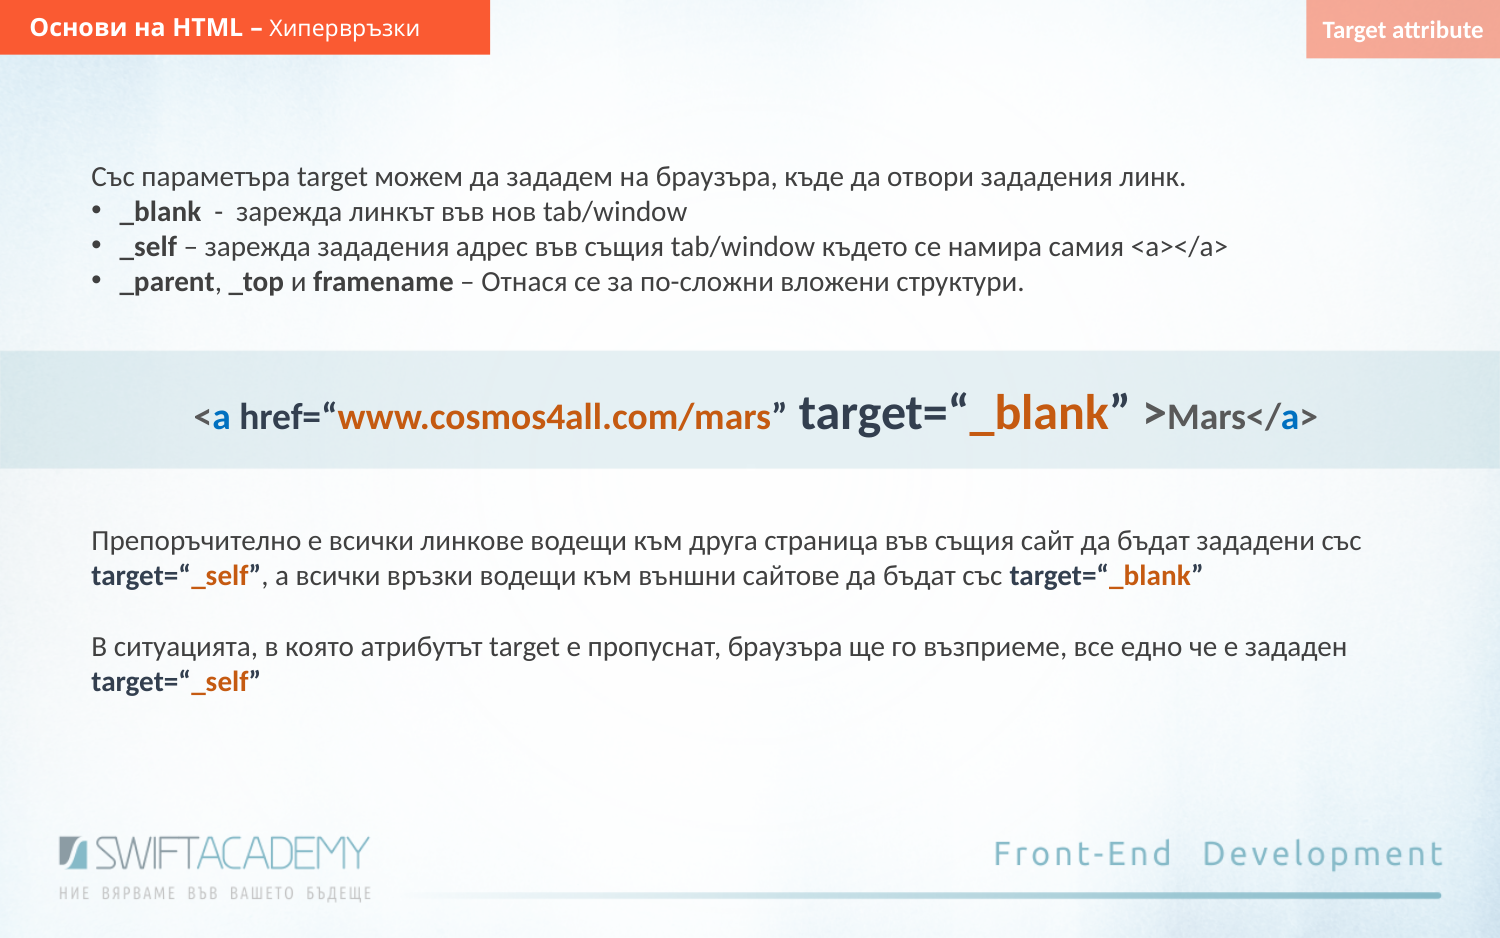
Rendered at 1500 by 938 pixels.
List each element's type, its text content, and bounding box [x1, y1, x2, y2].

text_box <a href=“www.cosmos4all.com/mars” target=“_blank” >Mars</a> [43, 371, 1469, 447]
text_box [0, 350, 1500, 470]
text_box Със параметъра target можем да зададем на браузъра, къде да отвори зададения линк. _blank - зарежда линкът във нов tab/window _self – зарежда зададения адрес във същия tab/window където се намира самия <a></a> _parent, _top и framename – Отнася се за по-сложни вложени структури. [76, 149, 1436, 305]
text_box Основи на HTML – Хипервръзки [14, 4, 490, 49]
text_box [0, 0, 491, 56]
text_box Препоръчително е всички линкове водещи към друга страница във същия сайт да бъдат зададени със target=“_self”, а всички връзки водещи към външни сайтове да бъдат със target=“_blank” [76, 514, 1436, 599]
text_box В ситуацията, в която атрибутът target е пропуснат, браузъра ще го възприеме, все едно че е зададен target=“_self” [76, 619, 1436, 705]
text_box Target attribute [1307, 6, 1499, 52]
text_box [1305, 0, 1500, 59]
